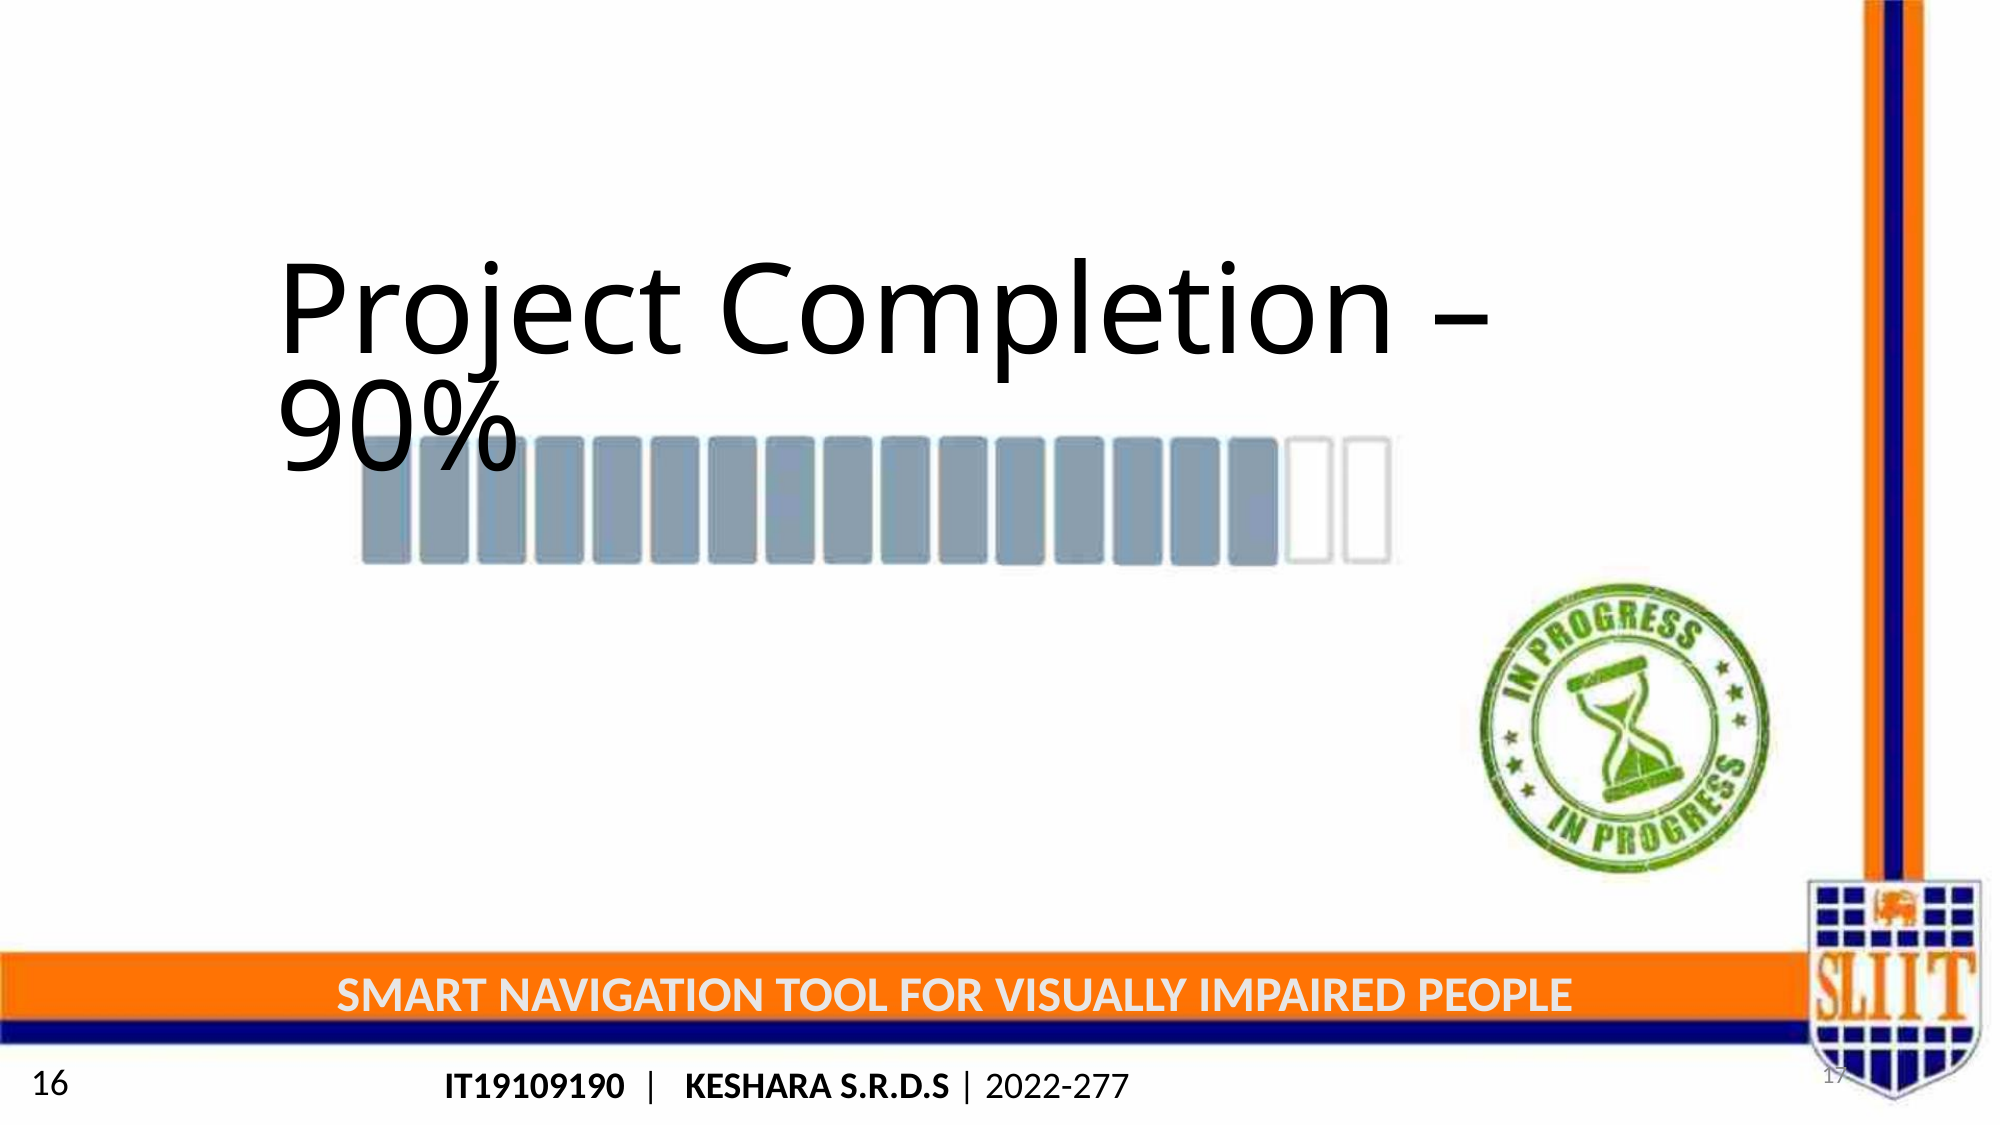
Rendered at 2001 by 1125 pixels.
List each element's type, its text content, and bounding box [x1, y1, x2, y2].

text_box 17 [1821, 1063, 1873, 1089]
text_box Project Completion –90% [275, 262, 1568, 495]
text_box SMART NAVIGATION TOOL FOR VISUALLY IMPAIRED PEOPLE [336, 971, 1617, 1022]
text_box 16 [30, 1065, 94, 1104]
text_box [0, 0, 2000, 1125]
text_box IT19109190 | KESHARA S.R.D.S | 2022-277 [444, 1068, 1152, 1107]
